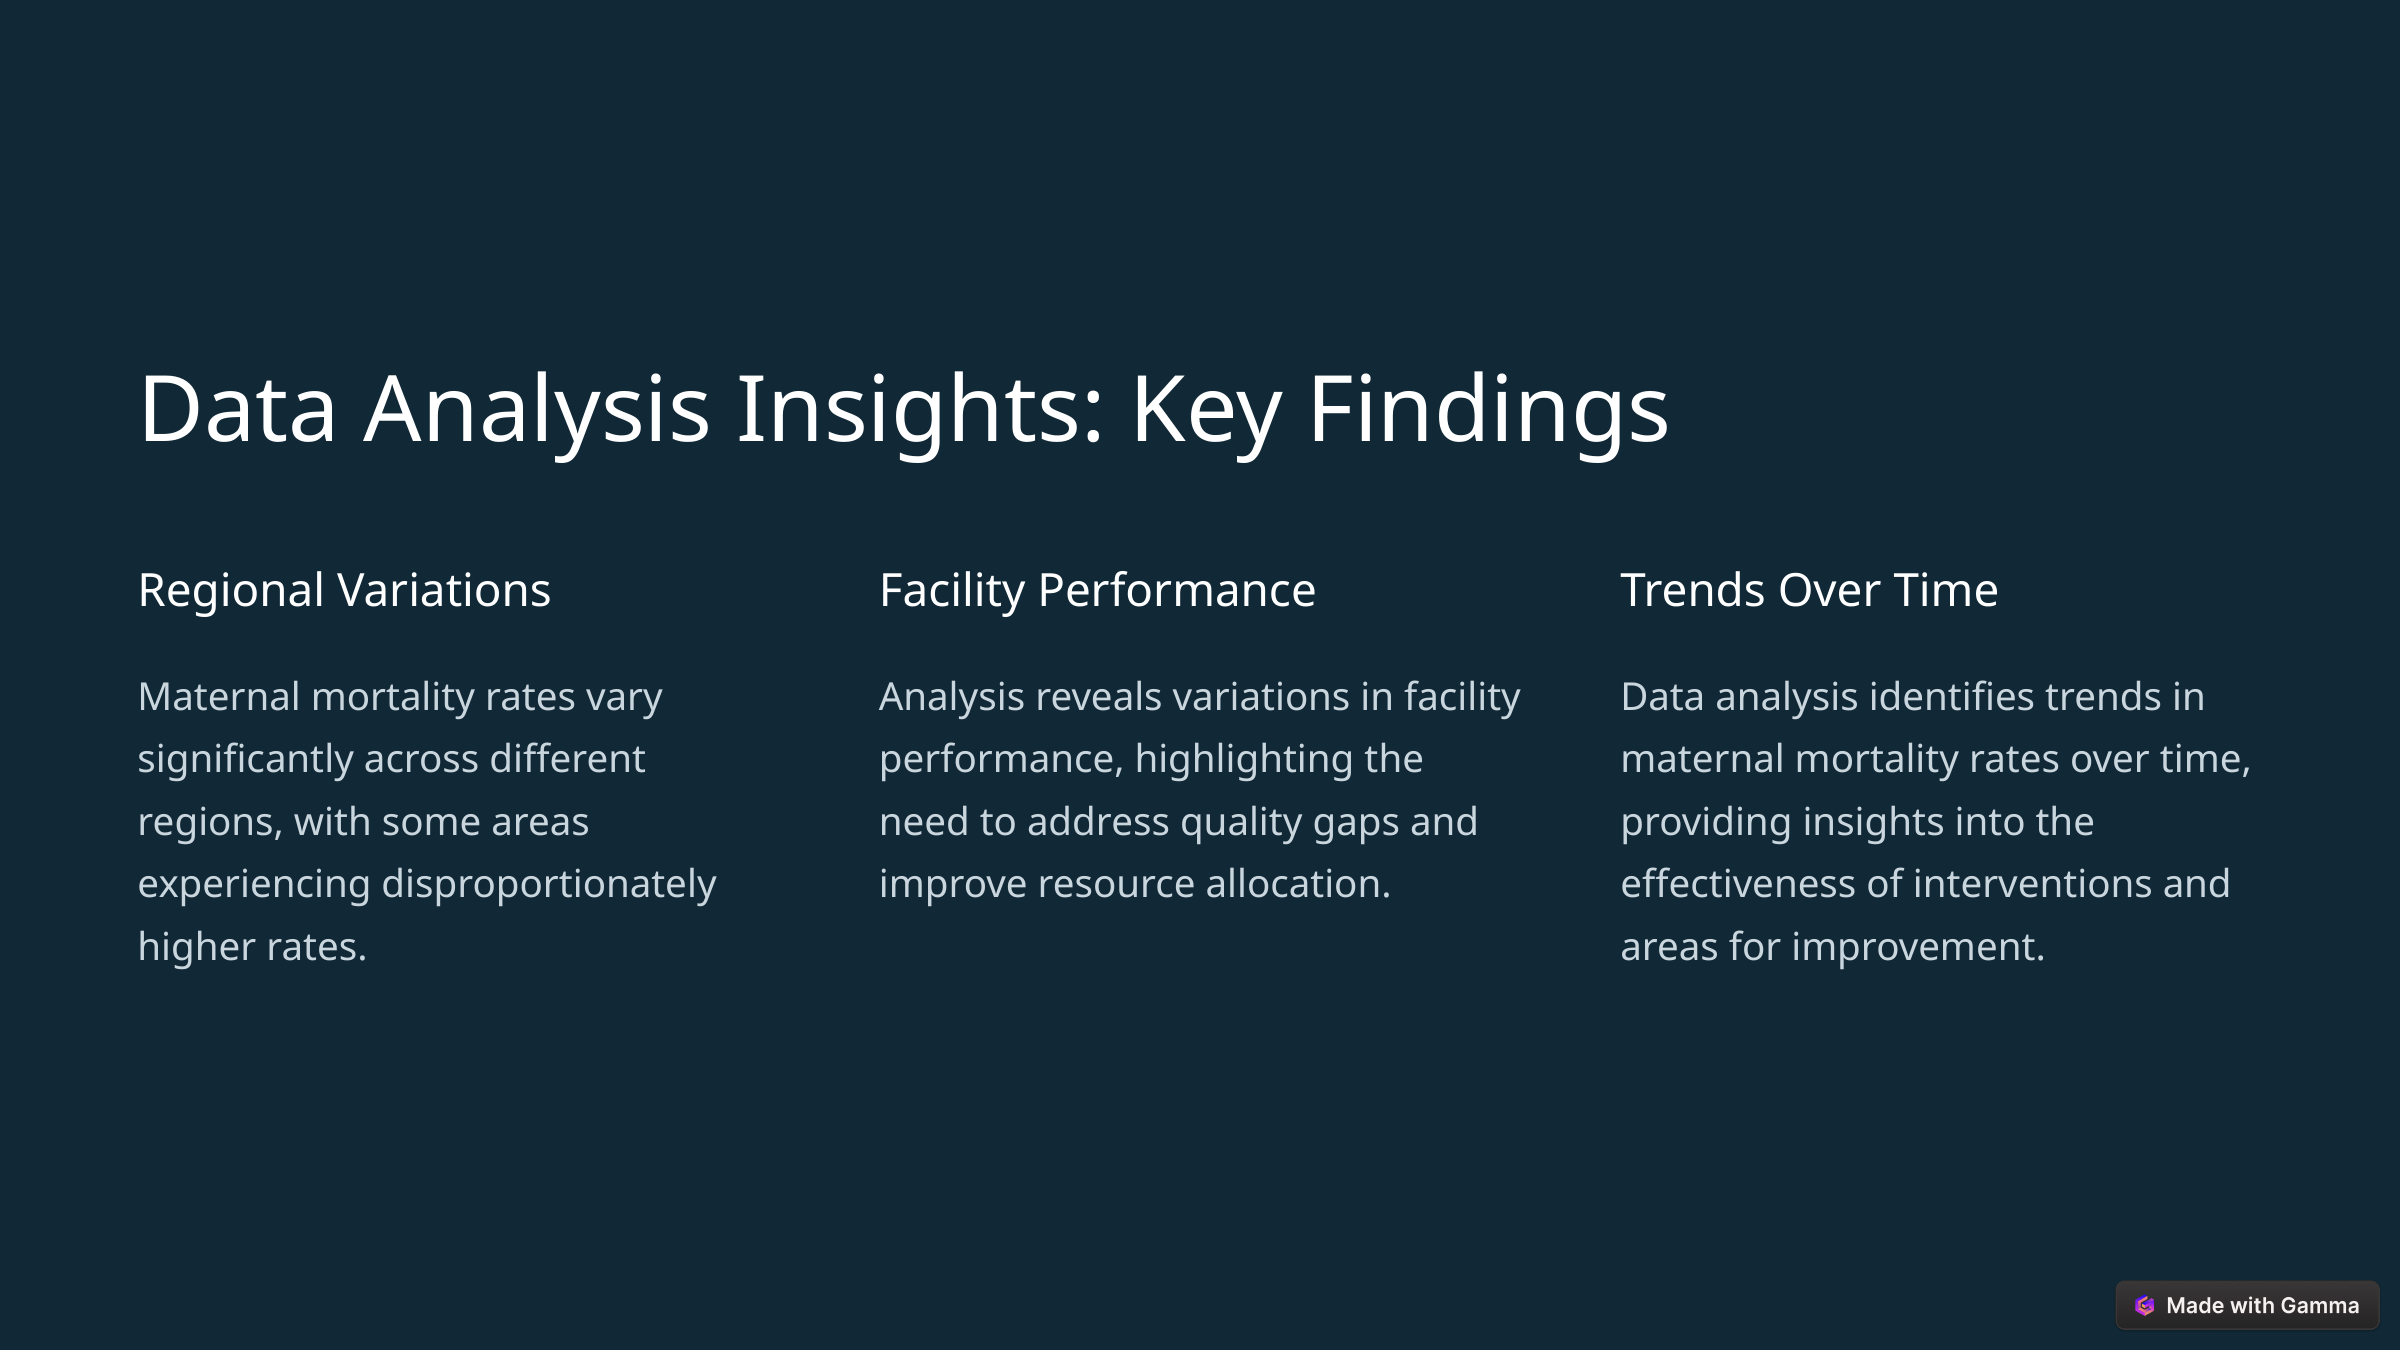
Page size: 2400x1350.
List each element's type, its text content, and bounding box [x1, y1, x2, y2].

text_box Analysis reveals variations in facility performance, highlighting the need to address quality gaps and improve resource allocation. [878, 655, 1524, 907]
text_box Facility Performance [878, 558, 1453, 617]
text_box Regional Variations [137, 558, 668, 617]
text_box Trends Over Time [1620, 558, 2096, 617]
text_box Data analysis identifies trends in maternal mortality rates over time, providing insights into the effectiveness of interventions and areas for improvement. [1620, 655, 2265, 970]
text_box Maternal mortality rates vary significantly across different regions, with some areas experiencing disproportionately higher rates. [137, 655, 782, 907]
picture [2106, 1271, 2389, 1339]
text_box Data Analysis Insights: Key Findings [137, 344, 2104, 461]
